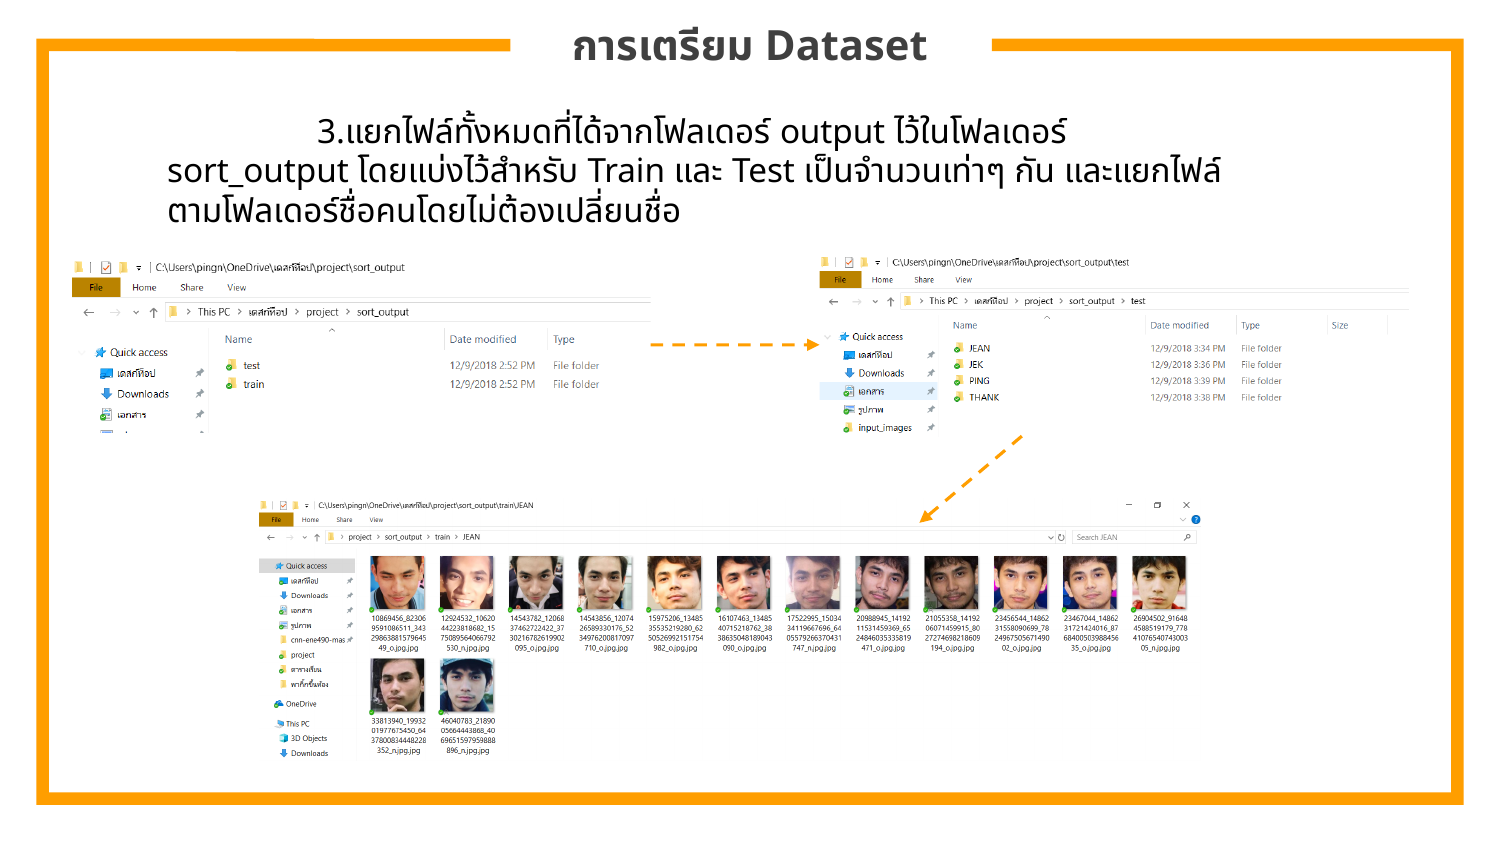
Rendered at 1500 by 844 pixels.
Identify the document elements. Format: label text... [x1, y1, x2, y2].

title การเตรียม Dataset [531, 3, 969, 102]
text_box 3.แยกไฟล์ทั้งหมดที่ได้จากโฟลเดอร์ output ไว้ในโฟลเดอร์ sort_output โดยแบ่งไว้สำหรับ Train และ Test เป็นจำนวนเท่าๆ กัน และแยกไฟล์ตามโฟลเดอร์ชื่อคนโดยไม่ต้องเปลี่ยนชื่อ [152, 102, 1270, 237]
picture [71, 257, 651, 433]
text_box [919, 435, 1023, 524]
picture [258, 498, 1201, 762]
picture [819, 253, 1410, 437]
